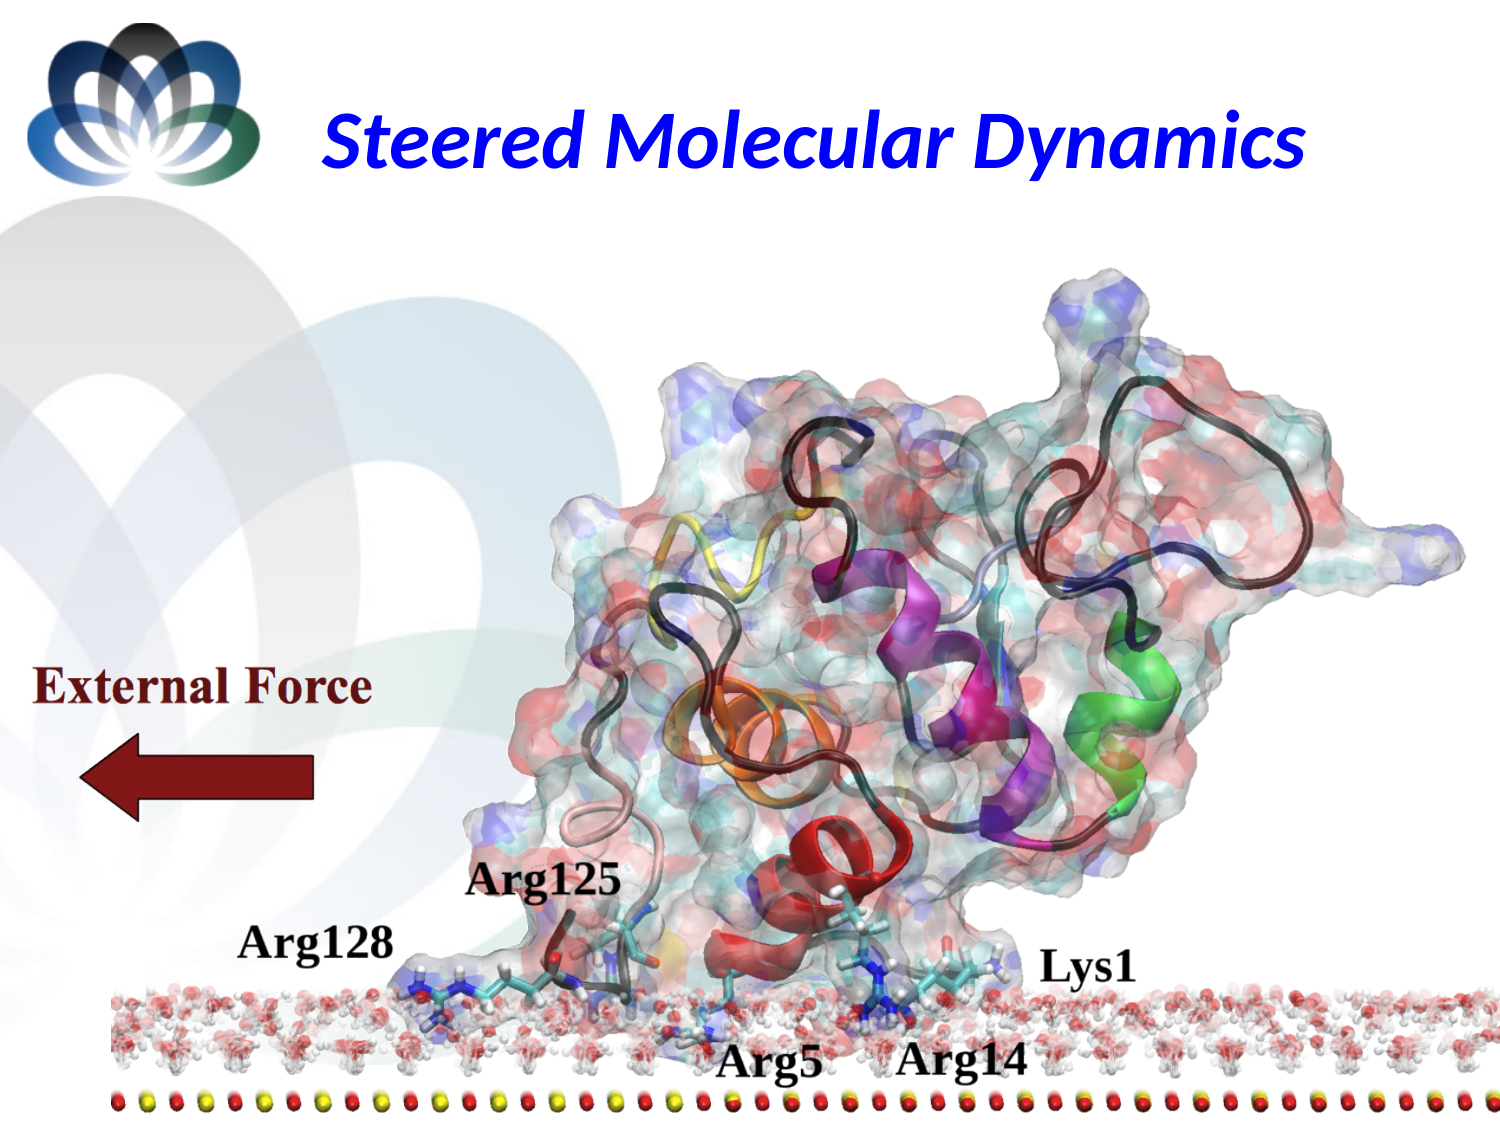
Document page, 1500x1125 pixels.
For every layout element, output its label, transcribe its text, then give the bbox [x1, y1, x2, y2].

text_box Steered Molecular Dynamics [307, 78, 1357, 193]
picture [0, 22, 1500, 1125]
